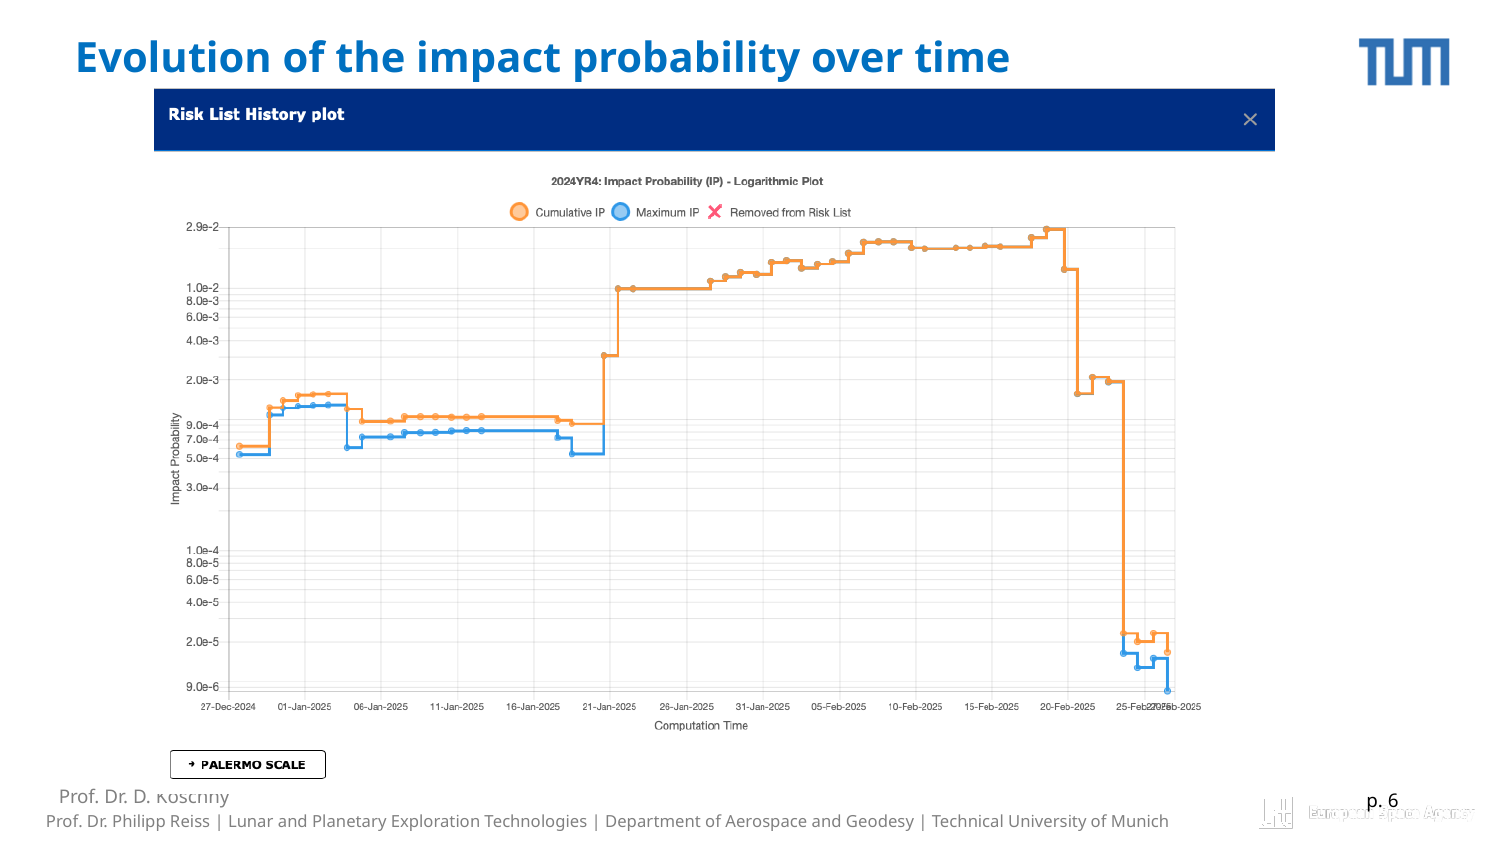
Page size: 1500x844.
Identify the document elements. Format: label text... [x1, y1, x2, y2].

picture [1351, 32, 1459, 93]
picture [154, 88, 1276, 795]
picture [1258, 796, 1475, 829]
title Evolution of the impact probability over time [59, 22, 1330, 89]
